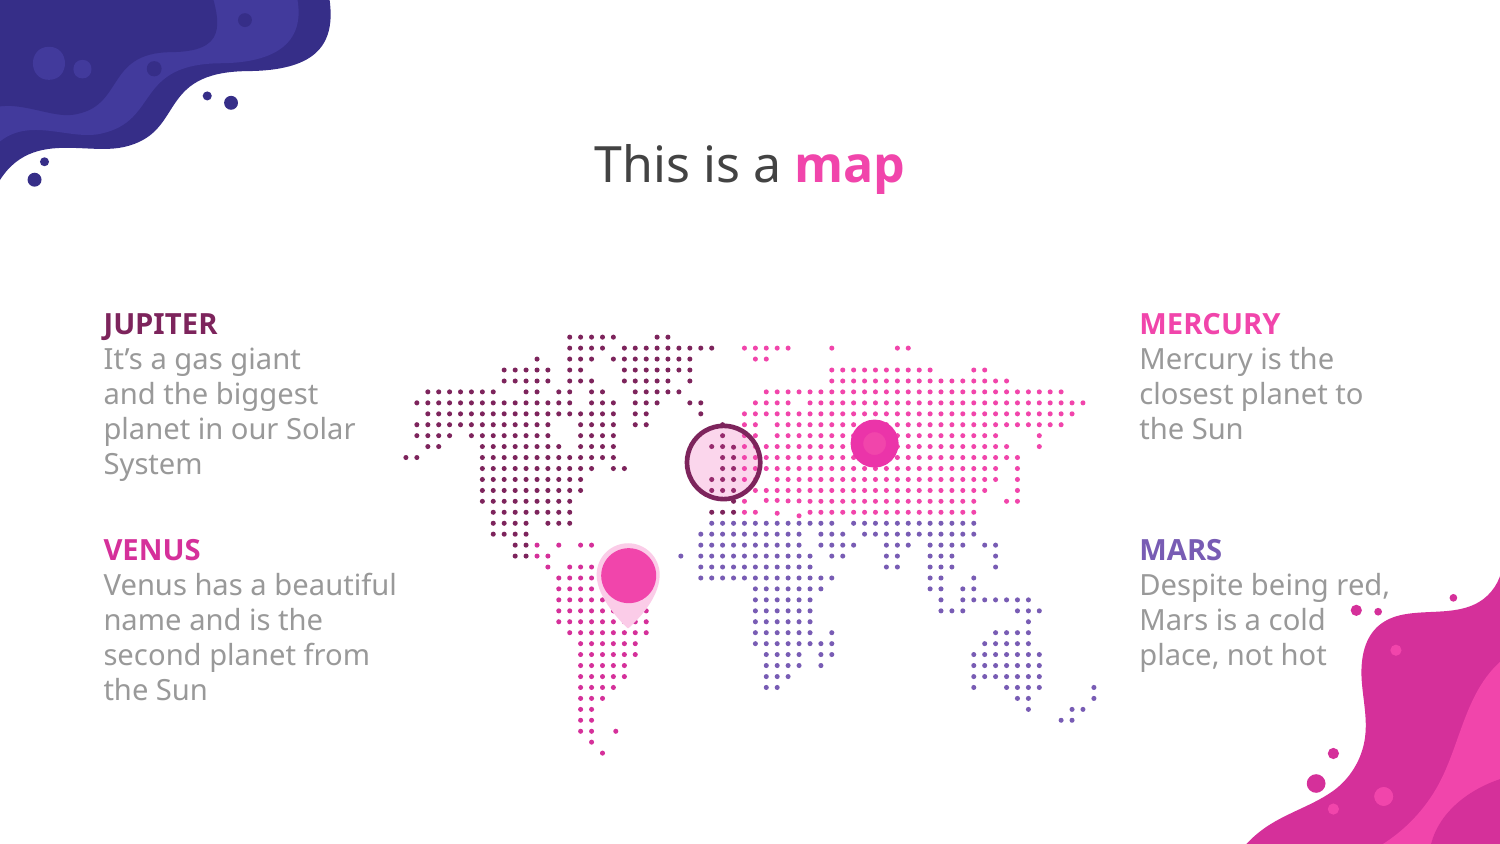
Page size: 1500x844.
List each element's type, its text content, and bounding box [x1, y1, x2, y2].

list VENUS Venus has a beautiful name and is the second planet from the Sun [88, 516, 436, 729]
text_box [596, 542, 663, 629]
text_box [1014, 674, 1021, 680]
text_box [1014, 455, 1021, 461]
text_box [534, 476, 540, 483]
text_box [851, 476, 857, 483]
text_box [840, 476, 846, 483]
text_box [993, 476, 999, 483]
text_box [894, 476, 900, 483]
text_box [856, 425, 893, 462]
title This is a map [201, 108, 1299, 189]
text_box [523, 476, 529, 483]
text_box [807, 476, 813, 483]
text_box [600, 684, 606, 691]
text_box [1014, 630, 1021, 636]
text_box [949, 476, 955, 483]
list JUPITER It’s a gas giant and the biggest planet in our Solar System [88, 290, 376, 465]
text_box [512, 476, 518, 483]
text_box [501, 476, 507, 483]
text_box [796, 476, 802, 483]
text_box [1004, 684, 1010, 691]
text_box [971, 684, 977, 691]
text_box [862, 476, 868, 483]
text_box [589, 684, 595, 691]
text_box [479, 476, 485, 483]
text_box [763, 684, 769, 691]
text_box [938, 476, 944, 483]
list MERCURY Mercury is the closest planet to the Sun [1124, 290, 1412, 465]
text_box [578, 684, 584, 691]
text_box [927, 476, 933, 483]
text_box [1014, 400, 1021, 406]
list MARS Despite being red, Mars is a cold place, not hot [1124, 516, 1412, 691]
text_box [960, 476, 966, 483]
text_box [545, 476, 551, 483]
text_box [490, 476, 496, 483]
text_box [1014, 684, 1021, 691]
text_box [872, 476, 878, 483]
text_box [774, 476, 780, 483]
text_box [567, 476, 573, 483]
text_box [578, 476, 584, 483]
text_box [818, 476, 824, 483]
text_box [785, 476, 791, 483]
text_box [1014, 466, 1021, 472]
text_box [829, 476, 835, 483]
text_box [1014, 608, 1021, 614]
text_box [1014, 476, 1021, 483]
text_box [1014, 652, 1021, 658]
text_box [1025, 684, 1031, 691]
text_box [1036, 684, 1042, 691]
text_box [1091, 684, 1097, 691]
text_box [1014, 663, 1021, 669]
text_box [971, 476, 977, 483]
text_box [916, 476, 922, 483]
text_box [774, 684, 780, 691]
text_box [883, 476, 889, 483]
text_box [1014, 498, 1021, 504]
text_box [1014, 389, 1021, 395]
text_box [1014, 695, 1021, 701]
text_box [686, 425, 761, 500]
text_box [1014, 641, 1021, 647]
text_box [610, 684, 616, 691]
text_box [1014, 411, 1021, 417]
text_box [1014, 487, 1021, 493]
text_box [1014, 422, 1021, 428]
text_box [905, 476, 911, 483]
text_box [556, 476, 562, 483]
text_box [1014, 597, 1021, 603]
text_box [982, 476, 988, 483]
